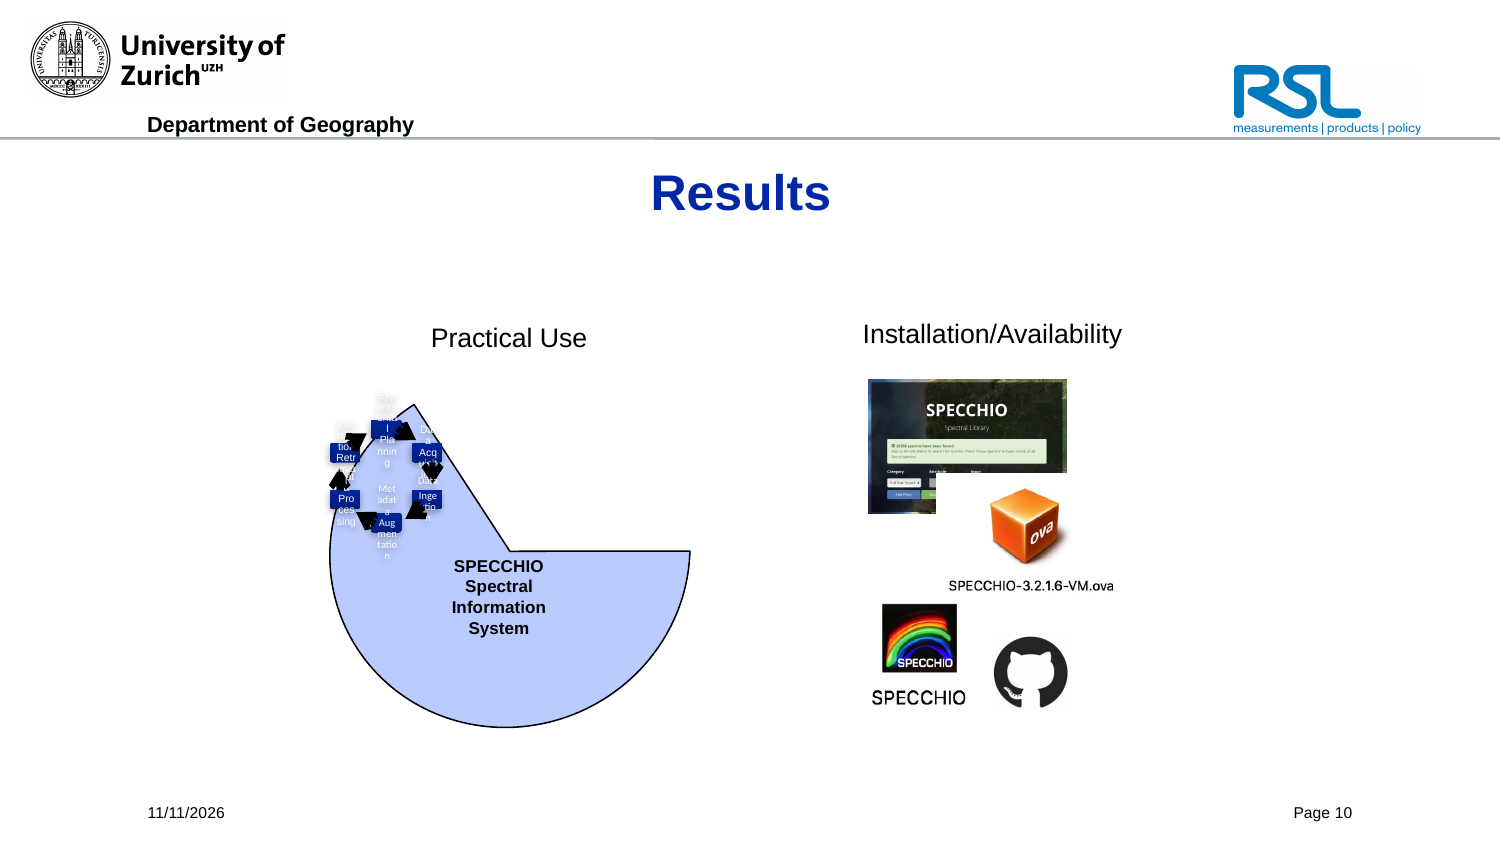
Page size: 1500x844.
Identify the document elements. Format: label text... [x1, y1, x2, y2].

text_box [299, 375, 717, 727]
picture [26, 17, 290, 102]
slide_number Page 10 [1222, 802, 1353, 830]
picture [845, 379, 1131, 734]
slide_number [147, 802, 302, 830]
picture [1234, 65, 1421, 135]
text_box Installation/Availability [847, 309, 1137, 388]
text_box Practical Use [415, 313, 602, 360]
text_box Results [289, 156, 1193, 218]
